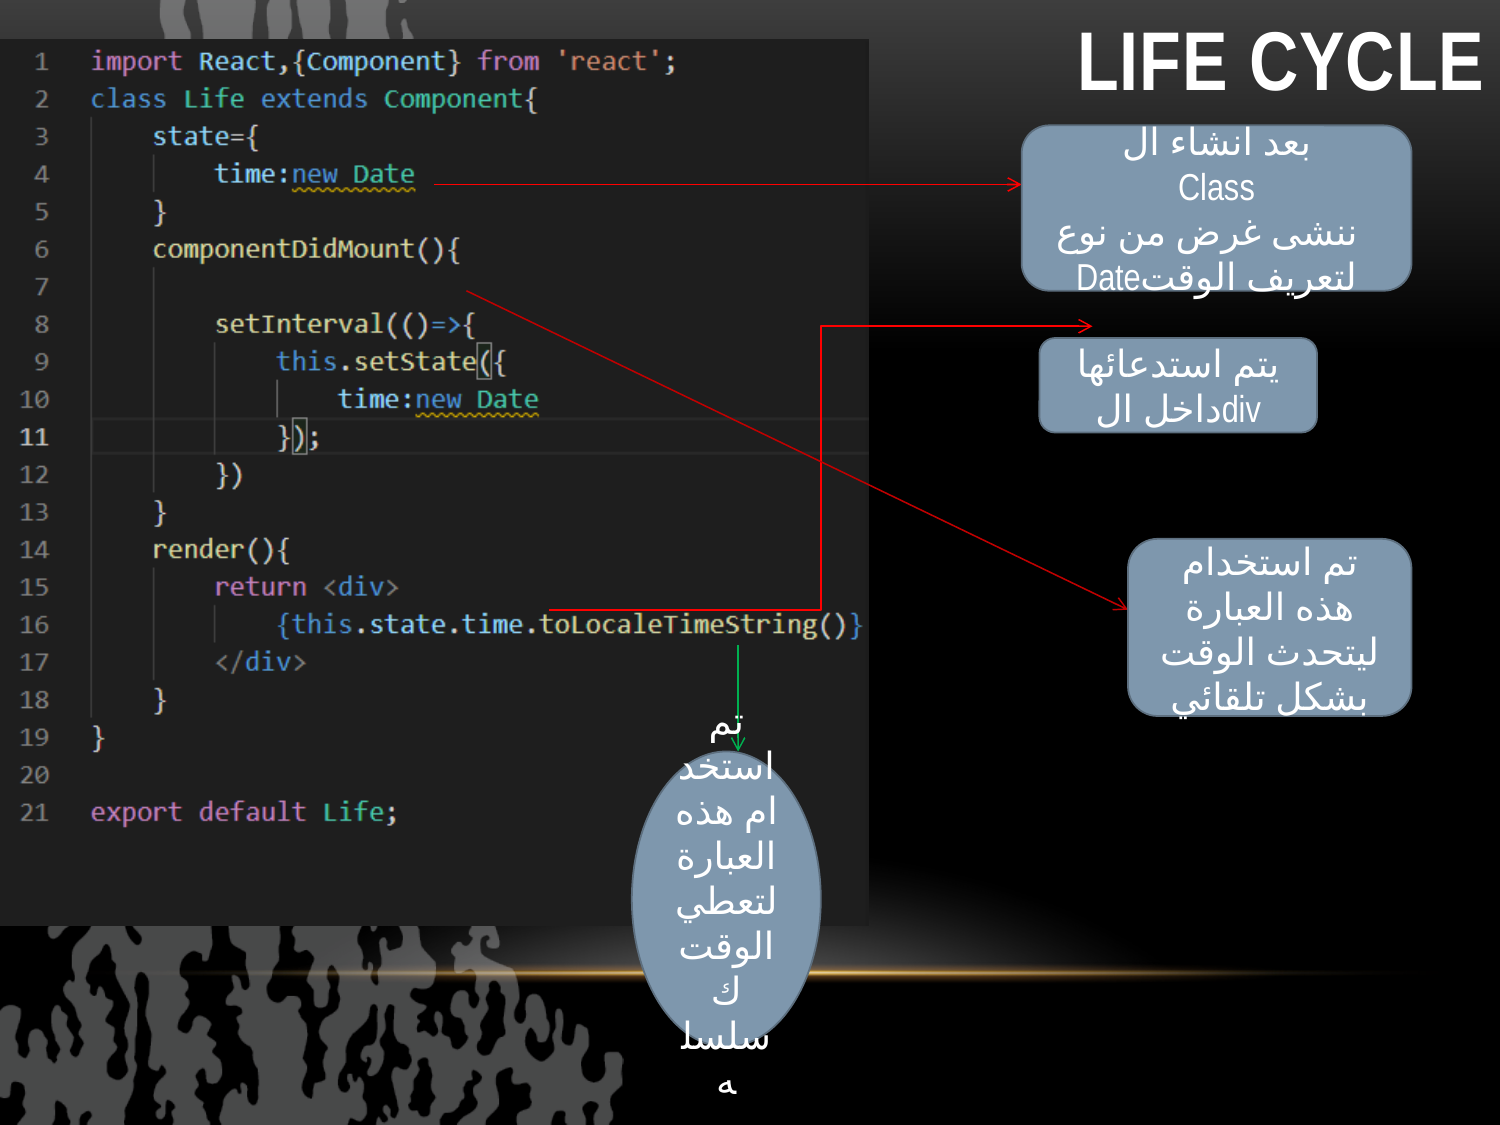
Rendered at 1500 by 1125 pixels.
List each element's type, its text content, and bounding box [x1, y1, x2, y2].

text_box بعد انشاء ال Class ننشى غرض من نوع Dateلتعريف الوقت [1020, 124, 1413, 292]
text_box تم استخدام هذه العبارة ليتحدث الوقت بشكل تلقائي [1127, 537, 1413, 717]
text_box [466, 290, 1129, 610]
title Life cycle [225, 0, 1500, 224]
text_box تم استخدام هذه العبارة لتعطي الوقت ك سلسله [634, 939, 819, 1048]
text_box يتم استدعائها داخل الdiv [1134, 337, 1318, 434]
picture [0, 0, 1500, 1125]
